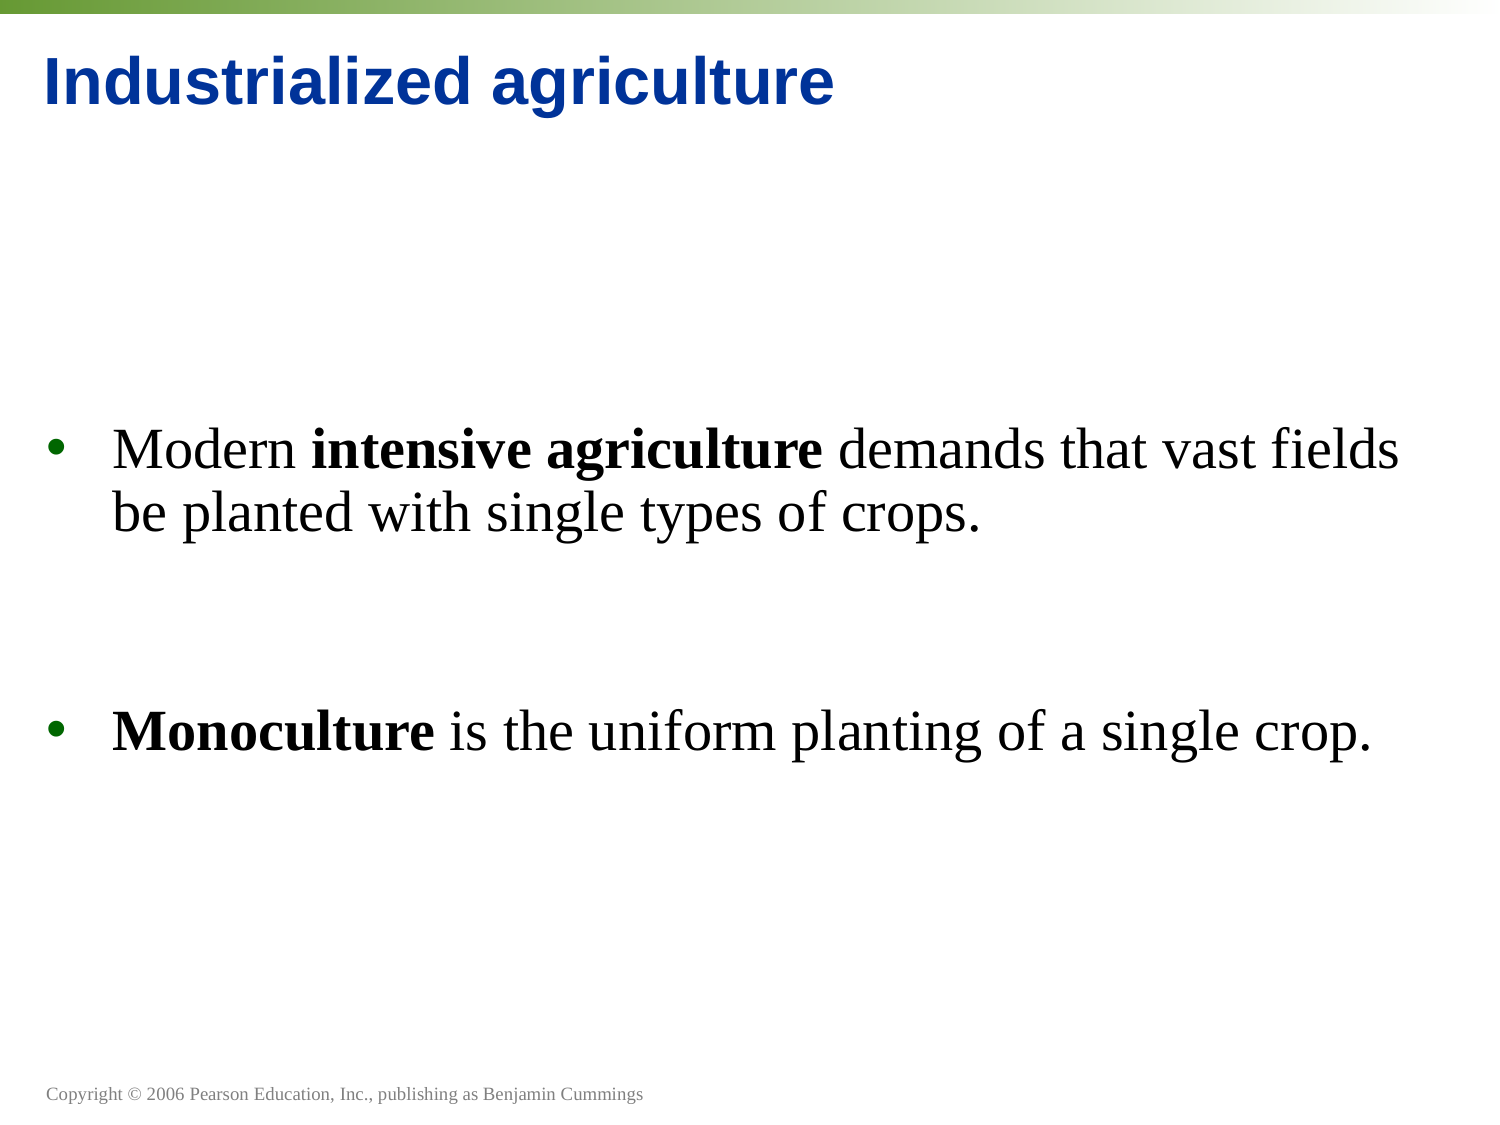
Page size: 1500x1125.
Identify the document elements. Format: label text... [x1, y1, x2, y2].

title Industrialized agriculture [43, 29, 1469, 118]
list Modern intensive agriculture demands that vast fields be planted with single types of crops. Monoculture is the uniform planting of a single crop. [31, 401, 1474, 781]
